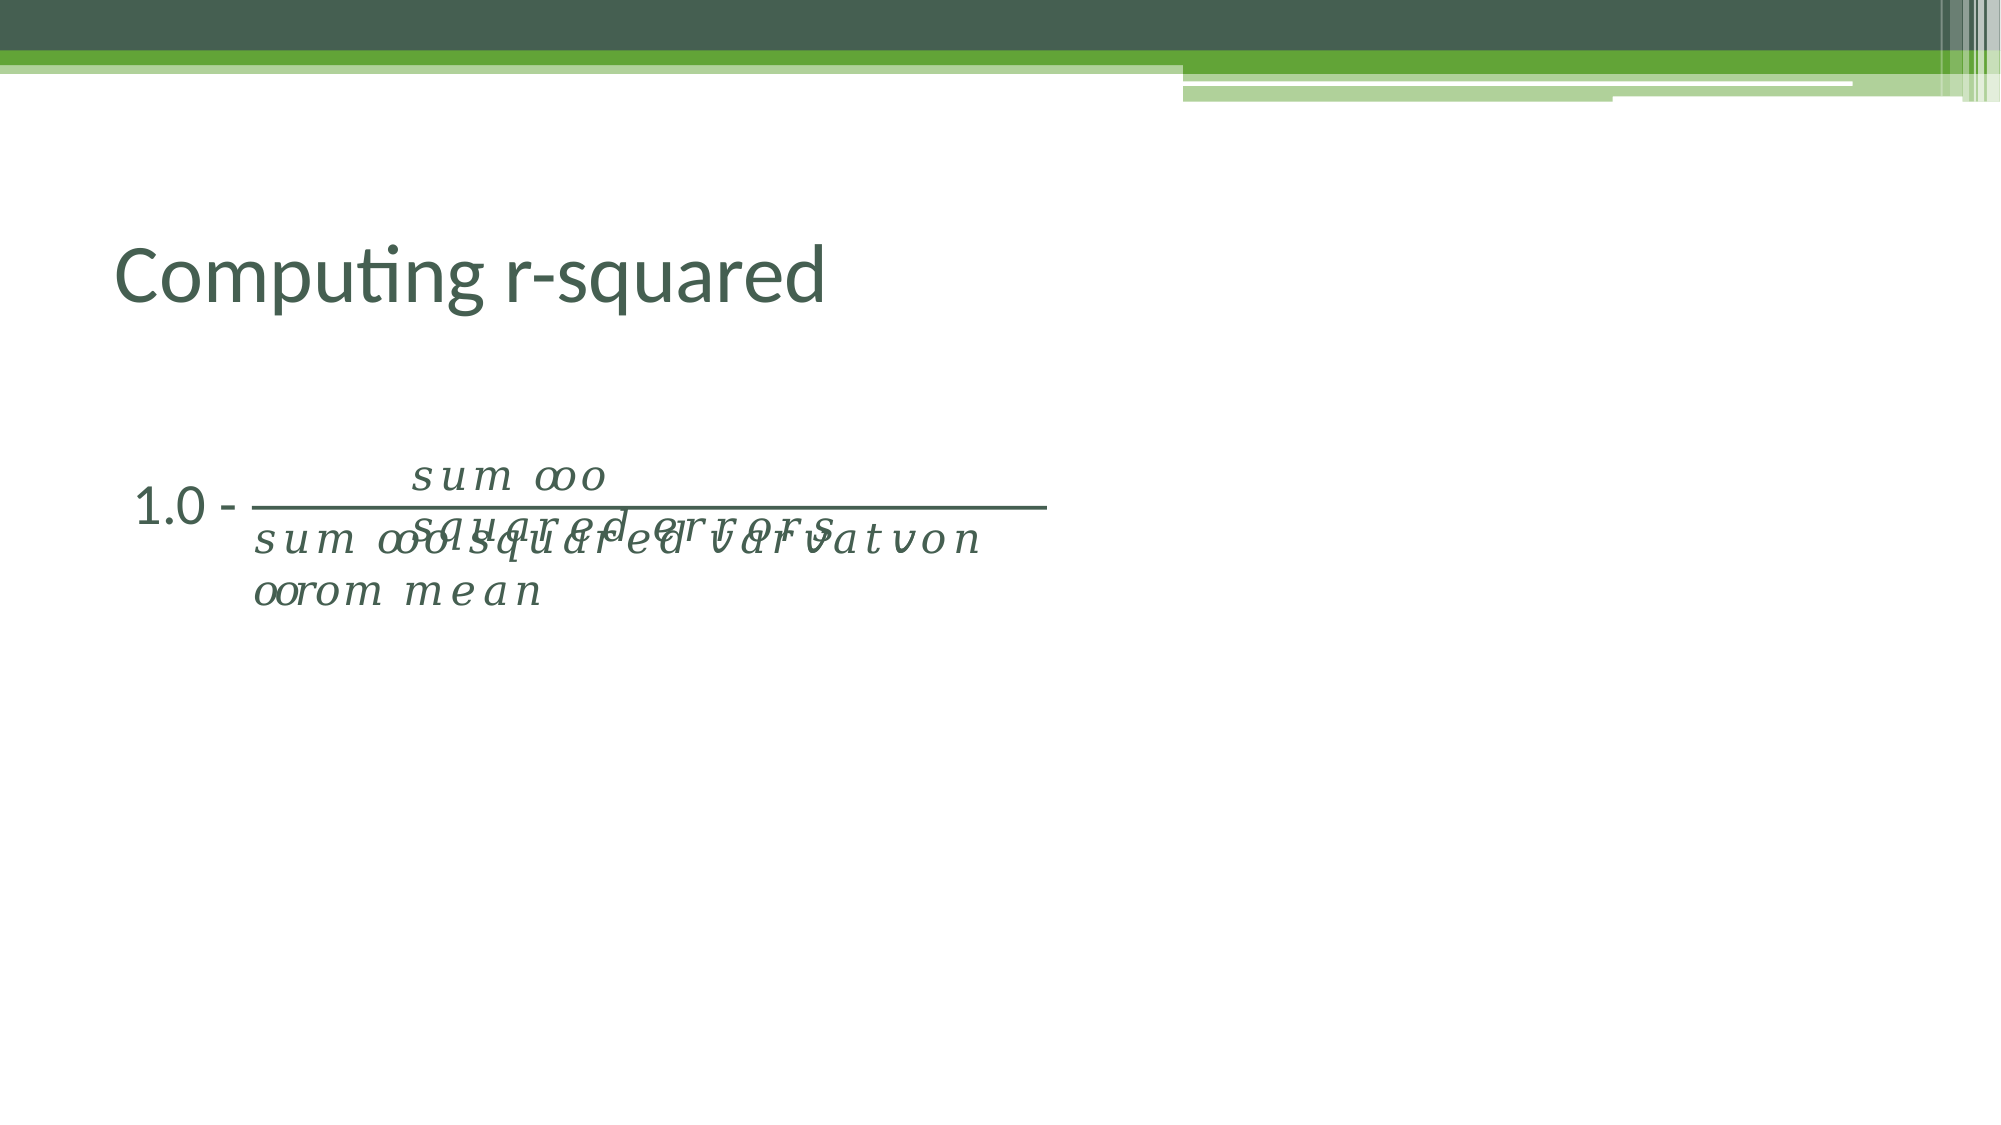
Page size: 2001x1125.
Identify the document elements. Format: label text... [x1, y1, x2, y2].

text_box 𝑠𝑢𝑚 𝑜𝑜𝑜 𝑠𝑞𝑢𝑎𝑟𝑒𝑑 𝑒𝑟𝑟𝑜𝑟𝑠 [406, 445, 891, 509]
title Computing r-squared [112, 217, 837, 408]
text_box 1.0 - [130, 464, 241, 537]
text_box [891, 505, 1047, 509]
text_box 𝑠𝑢𝑚 𝑜𝑜𝑜 𝑠𝑞𝑢𝑎𝑟𝑒𝑑 𝑣𝑎𝑟𝑣𝑣𝑎𝑡𝑣𝑣𝑜𝑛 𝑜𝑜𝑟𝑜𝑚 𝑚𝑒𝑎𝑛 [249, 509, 1049, 614]
text_box [251, 505, 406, 509]
